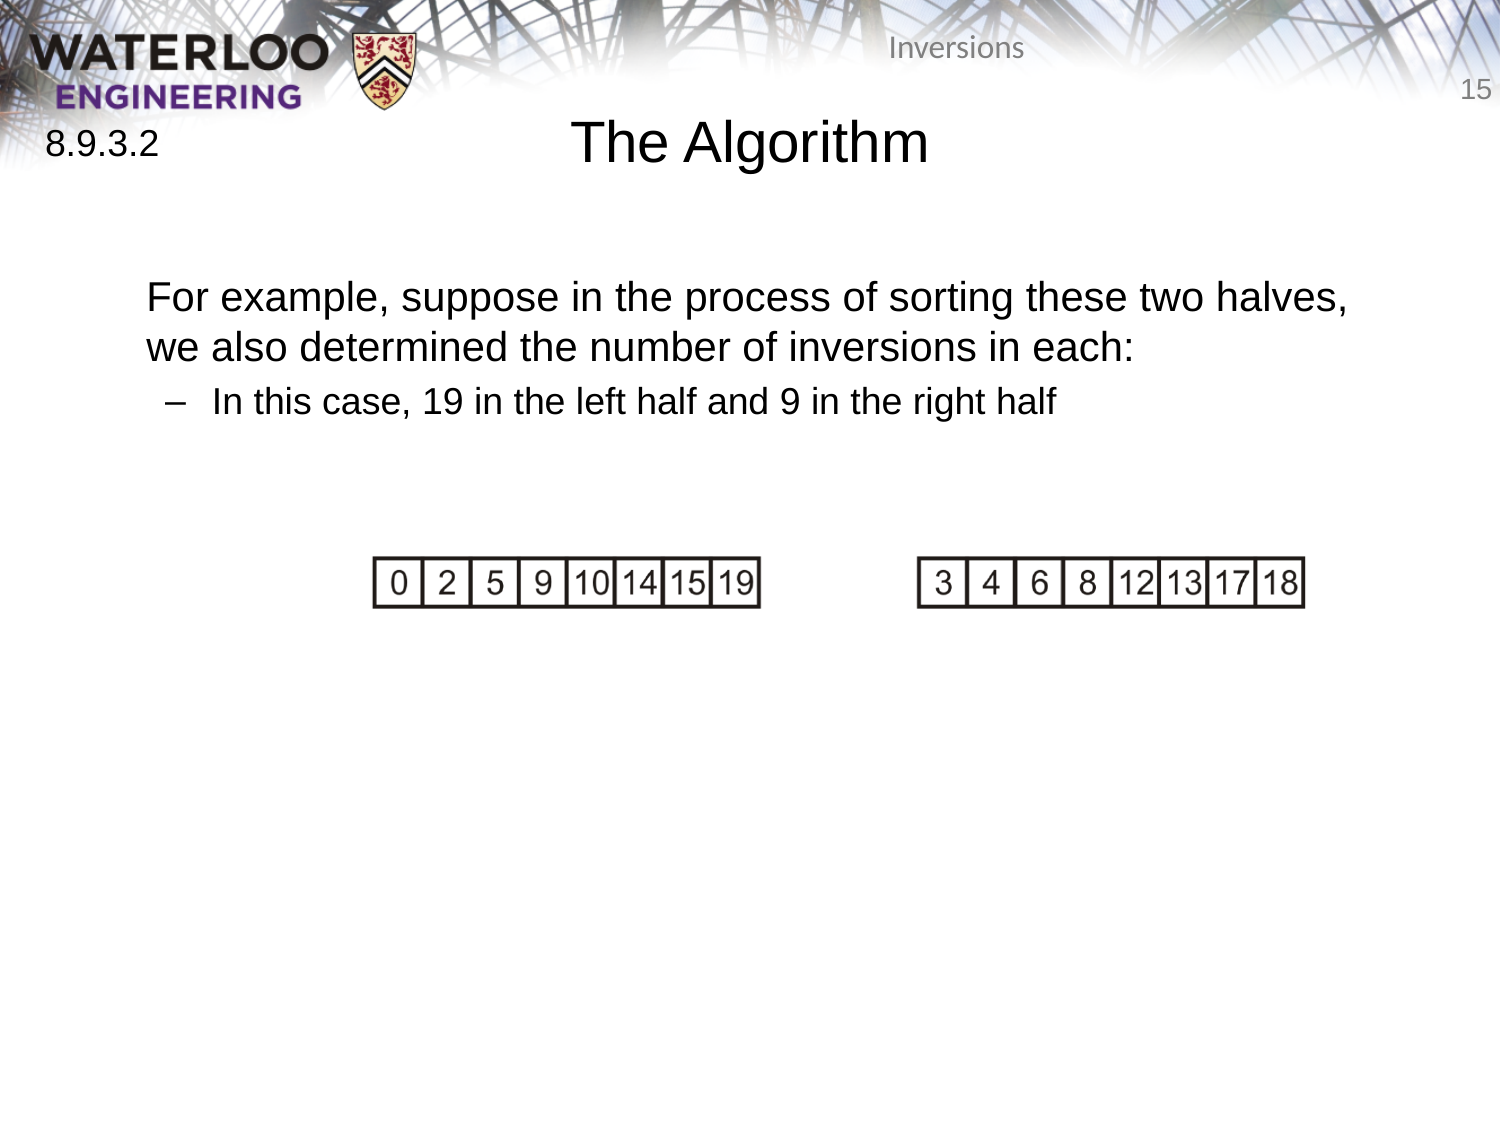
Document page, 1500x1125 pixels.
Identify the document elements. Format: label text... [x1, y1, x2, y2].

list For example, suppose in the process of sorting these two halves, we also determined the number of inversions in each: In this case, 19 in the left half and 9 in the right half [74, 262, 1426, 1006]
picture [0, 0, 1500, 1125]
text_box 8.9.3.2 [30, 111, 175, 172]
title The Algorithm [74, 44, 1426, 233]
